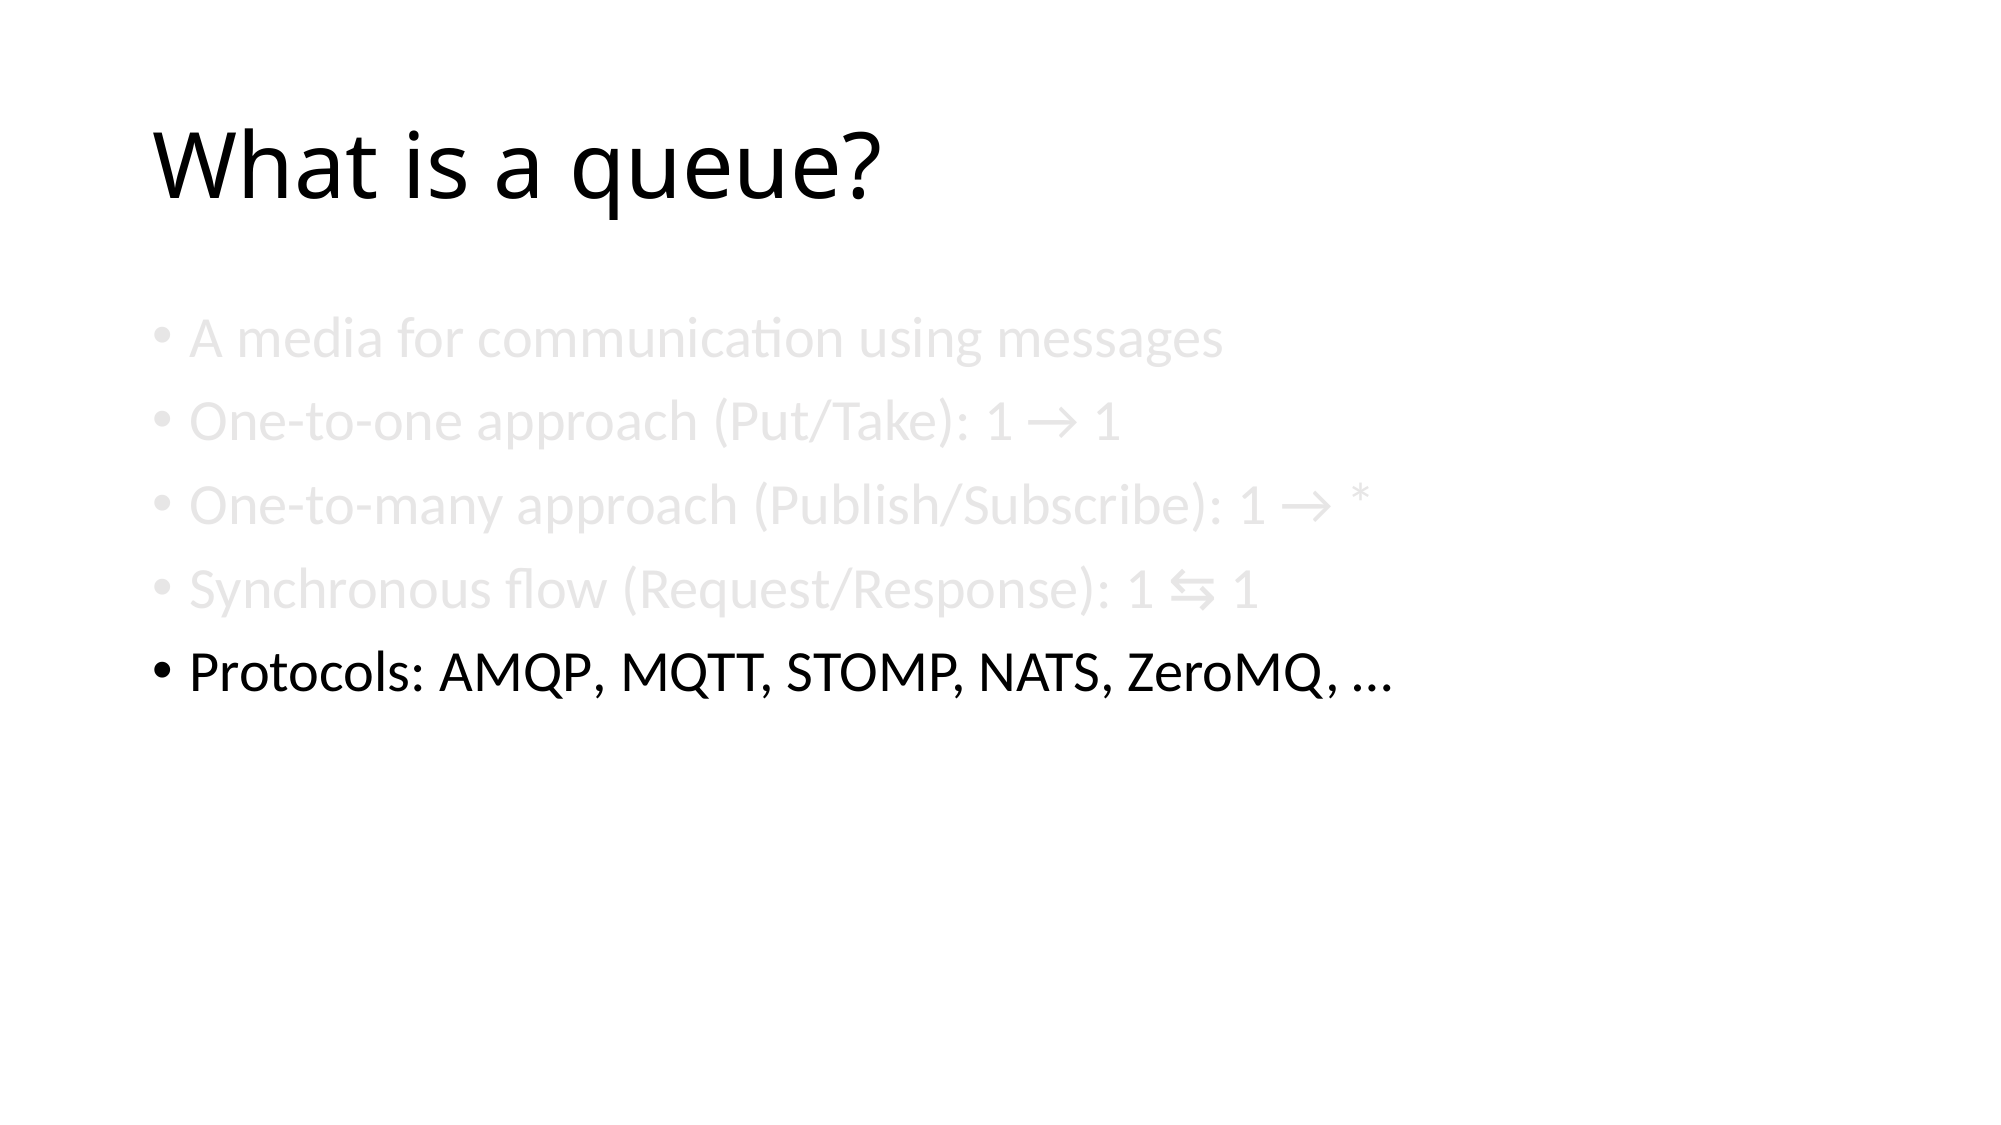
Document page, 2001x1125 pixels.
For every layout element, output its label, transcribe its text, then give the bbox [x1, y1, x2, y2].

list A media for communication using messages One-to-one approach (Put/Take): 1 → 1 One-to-many approach (Publish/Subscribe): 1 → * Synchronous flow (Request/Response): 1 ⇆ 1 Protocols: AMQP, MQTT, STOMP, NATS, ZeroMQ, … [137, 299, 1863, 1014]
title What is a queue? [137, 59, 1863, 278]
